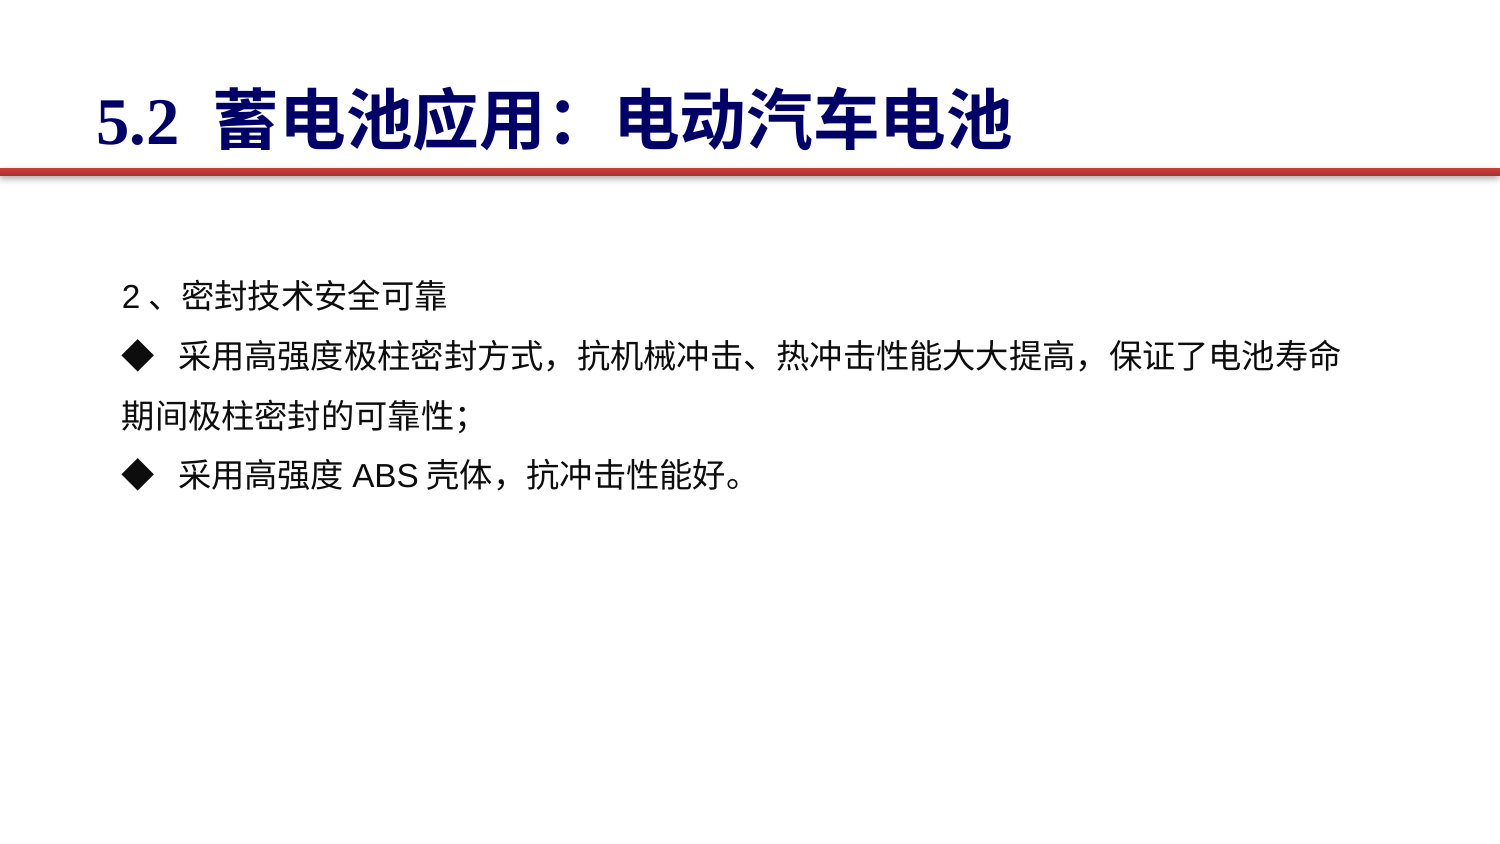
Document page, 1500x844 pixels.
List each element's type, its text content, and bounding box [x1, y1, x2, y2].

text_box [0, 168, 1500, 176]
text_box 2、密封技术安全可靠 ◆ 采用高强度极柱密封方式，抗机械冲击、热冲击性能大大提高，保证了电池寿命期间极柱密封的可靠性； ◆ 采用高强度ABS壳体，抗冲击性能好。 [110, 249, 1384, 561]
text_box 5.2 蓄电池应用：电动汽车电池 [0, 70, 1029, 166]
